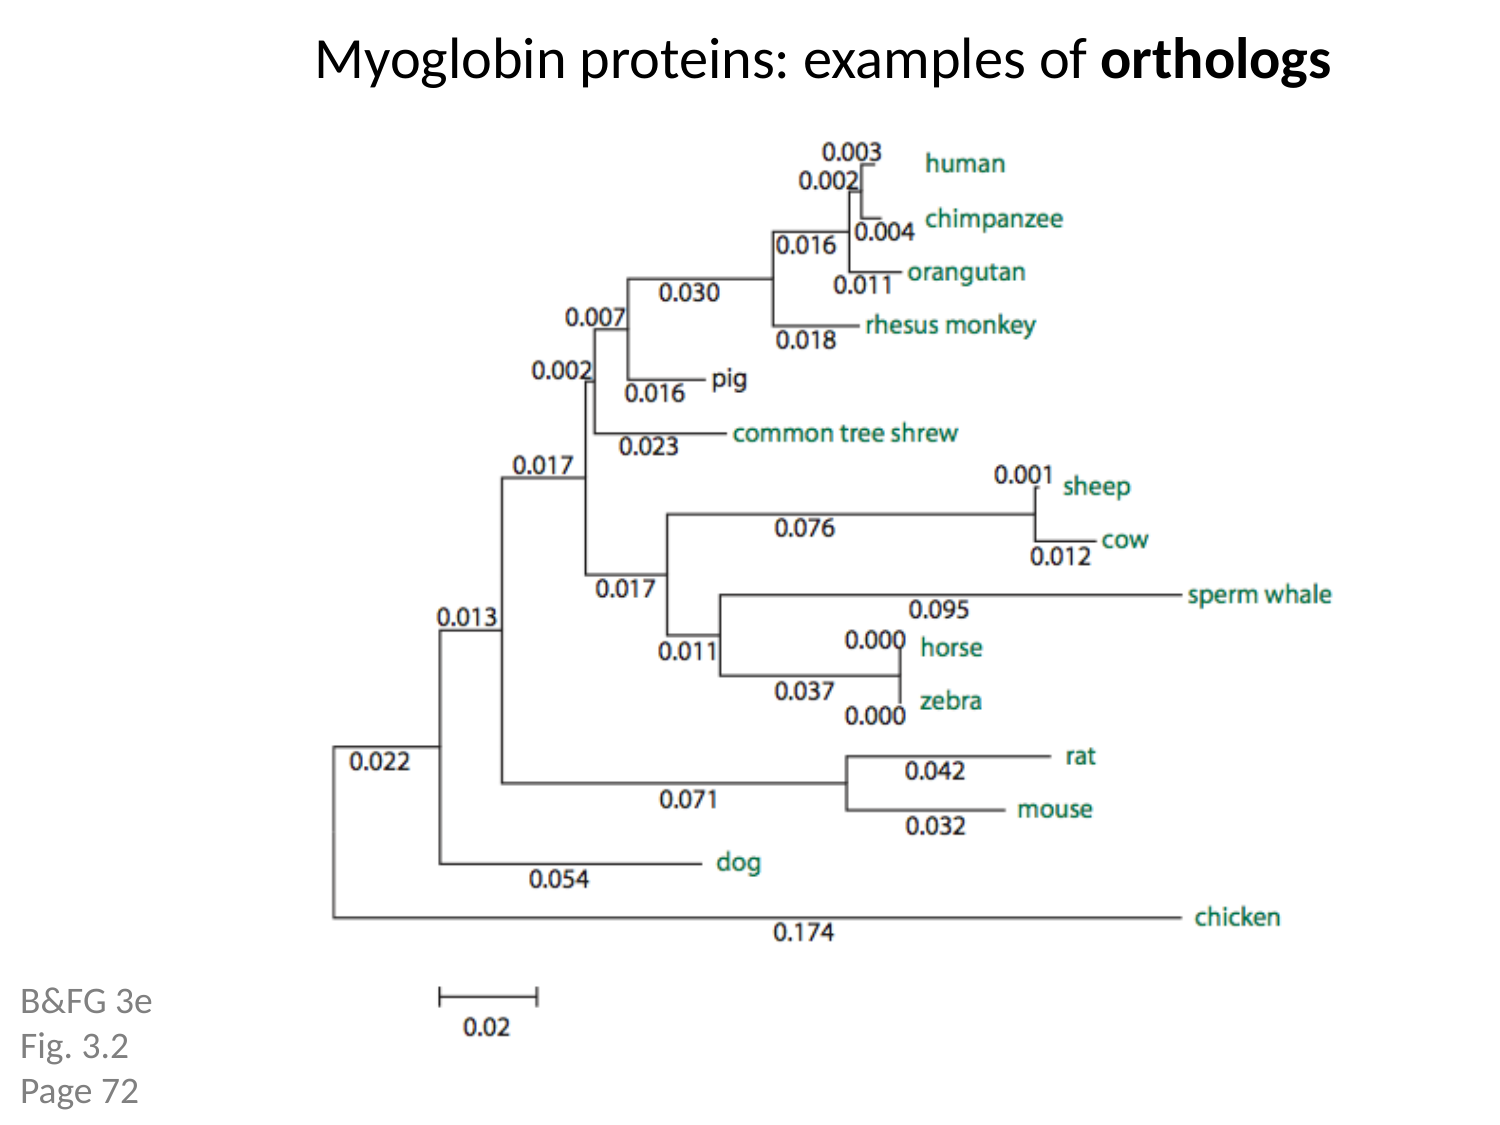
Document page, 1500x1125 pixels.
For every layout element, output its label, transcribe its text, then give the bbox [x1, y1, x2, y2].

text_box Myoglobin proteins: examples of orthologs [171, 12, 1475, 98]
picture [287, 112, 1371, 1044]
text_box B&FG 3e Fig. 3.2 Page 72 [5, 968, 169, 1119]
